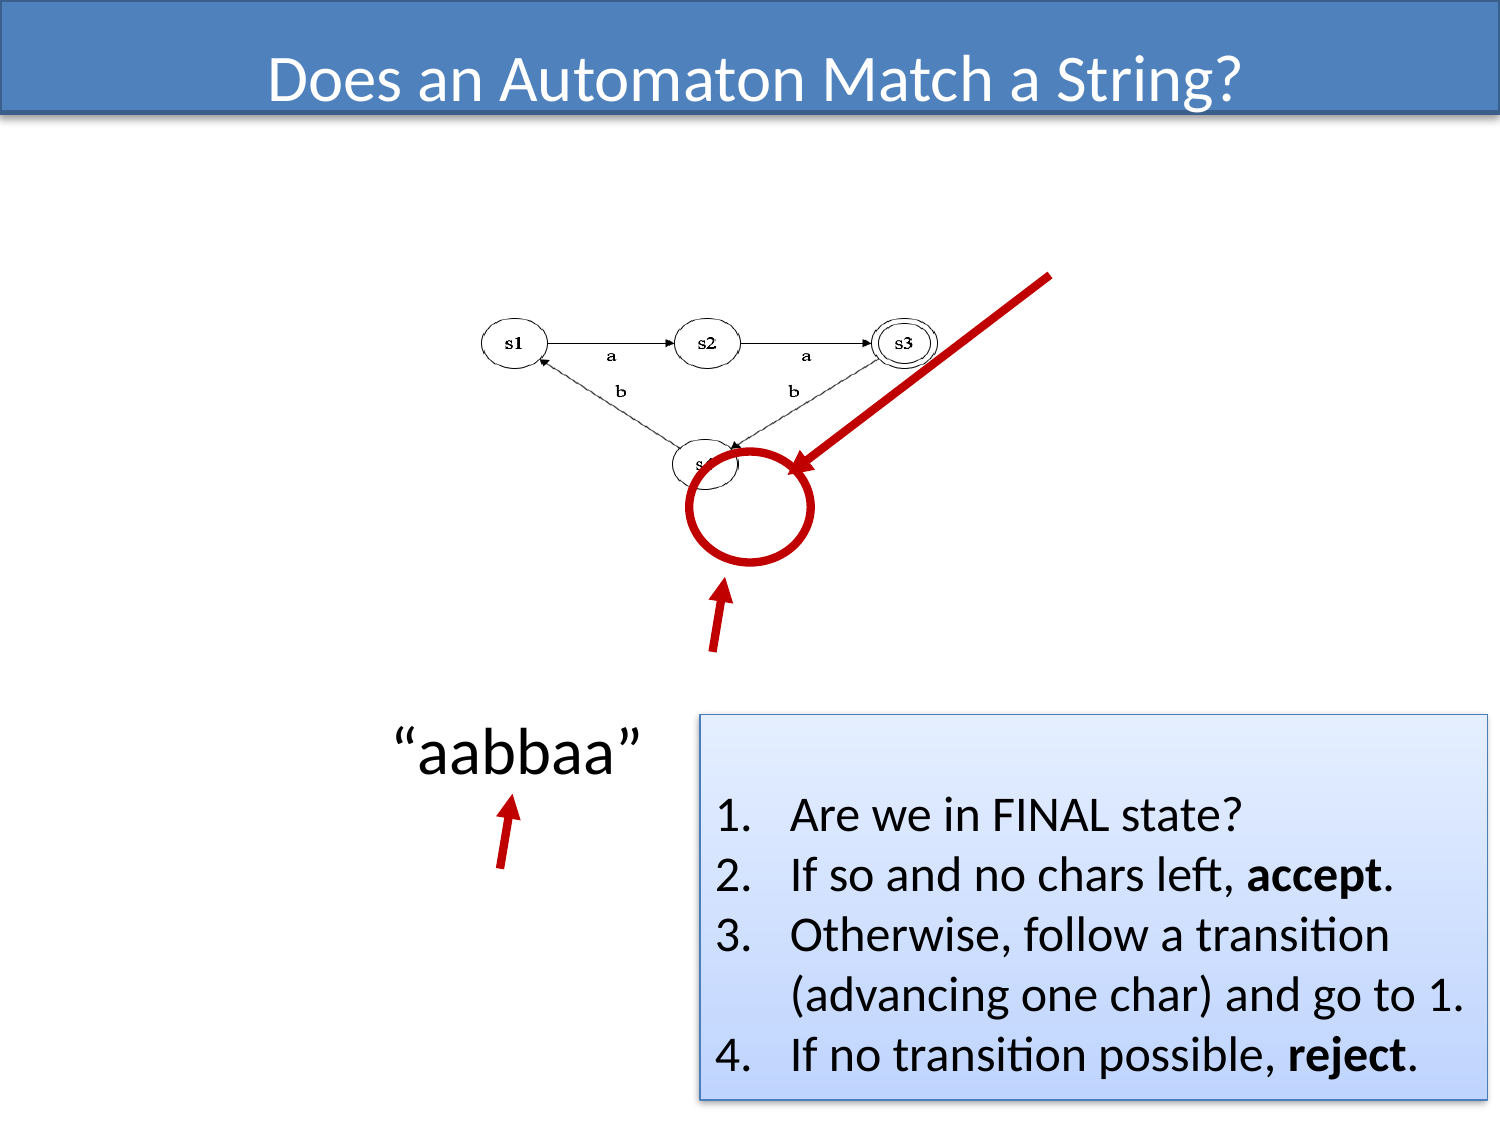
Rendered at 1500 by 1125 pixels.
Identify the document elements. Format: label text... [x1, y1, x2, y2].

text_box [712, 576, 726, 653]
list “aabbaa” [75, 137, 1425, 1038]
picture [312, 137, 1188, 638]
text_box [787, 274, 1051, 476]
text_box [499, 793, 513, 869]
title Does an Automaton Match a String? [81, 0, 1432, 169]
